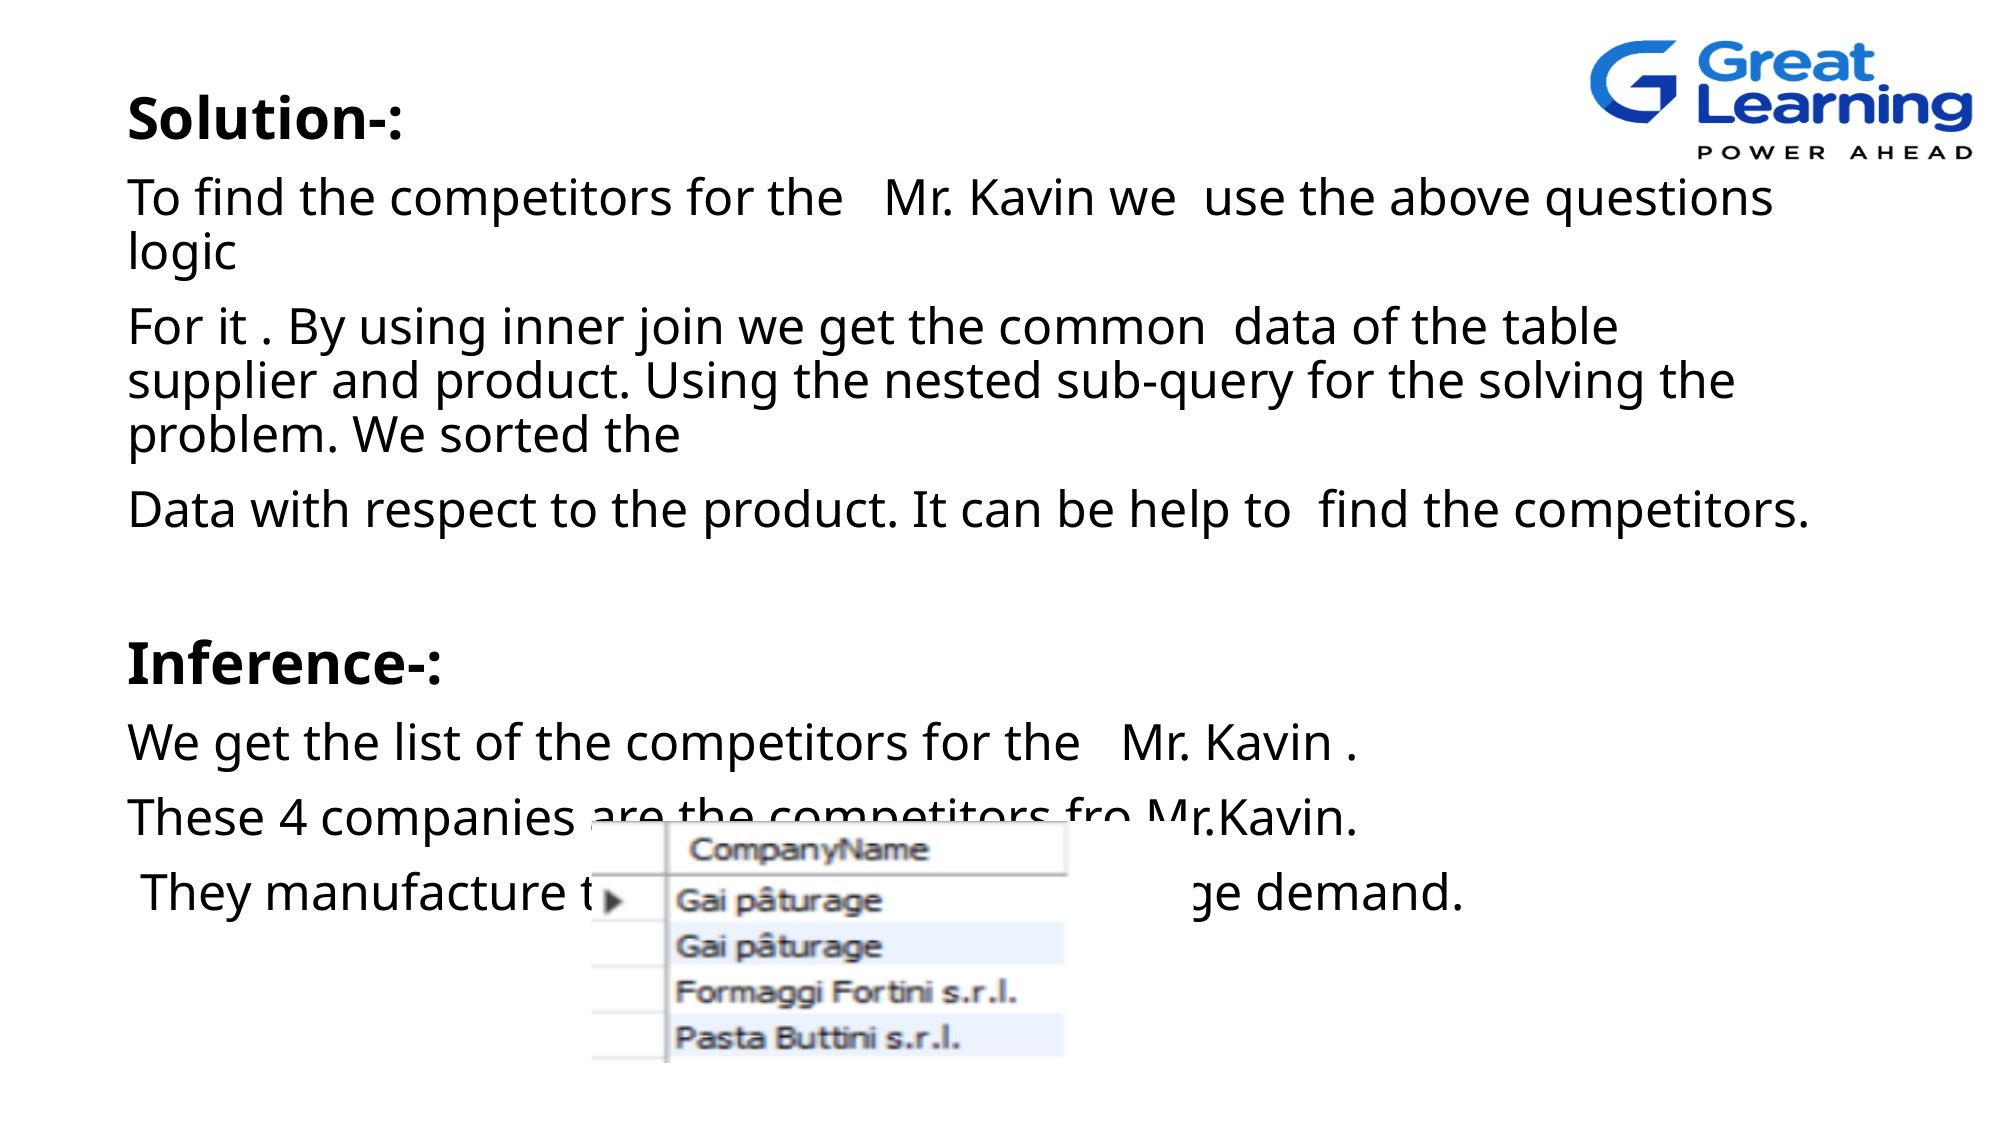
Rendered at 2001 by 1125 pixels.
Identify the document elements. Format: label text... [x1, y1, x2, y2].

picture [591, 821, 1194, 1063]
list Solution-: To find the competitors for the Mr. Kavin we use the above questions logic For it . By using inner join we get the common data of the table supplier and product. Using the nested sub-query for the solving the problem. We sorted the Data with respect to the product. It can be help to find the competitors. Inference-: We get the list of the competitors for the Mr. Kavin . These 4 companies are the competitors fro Mr.Kavin. They manufacture the content which is in huge demand. [112, 81, 1838, 1125]
picture [1587, 39, 1974, 161]
